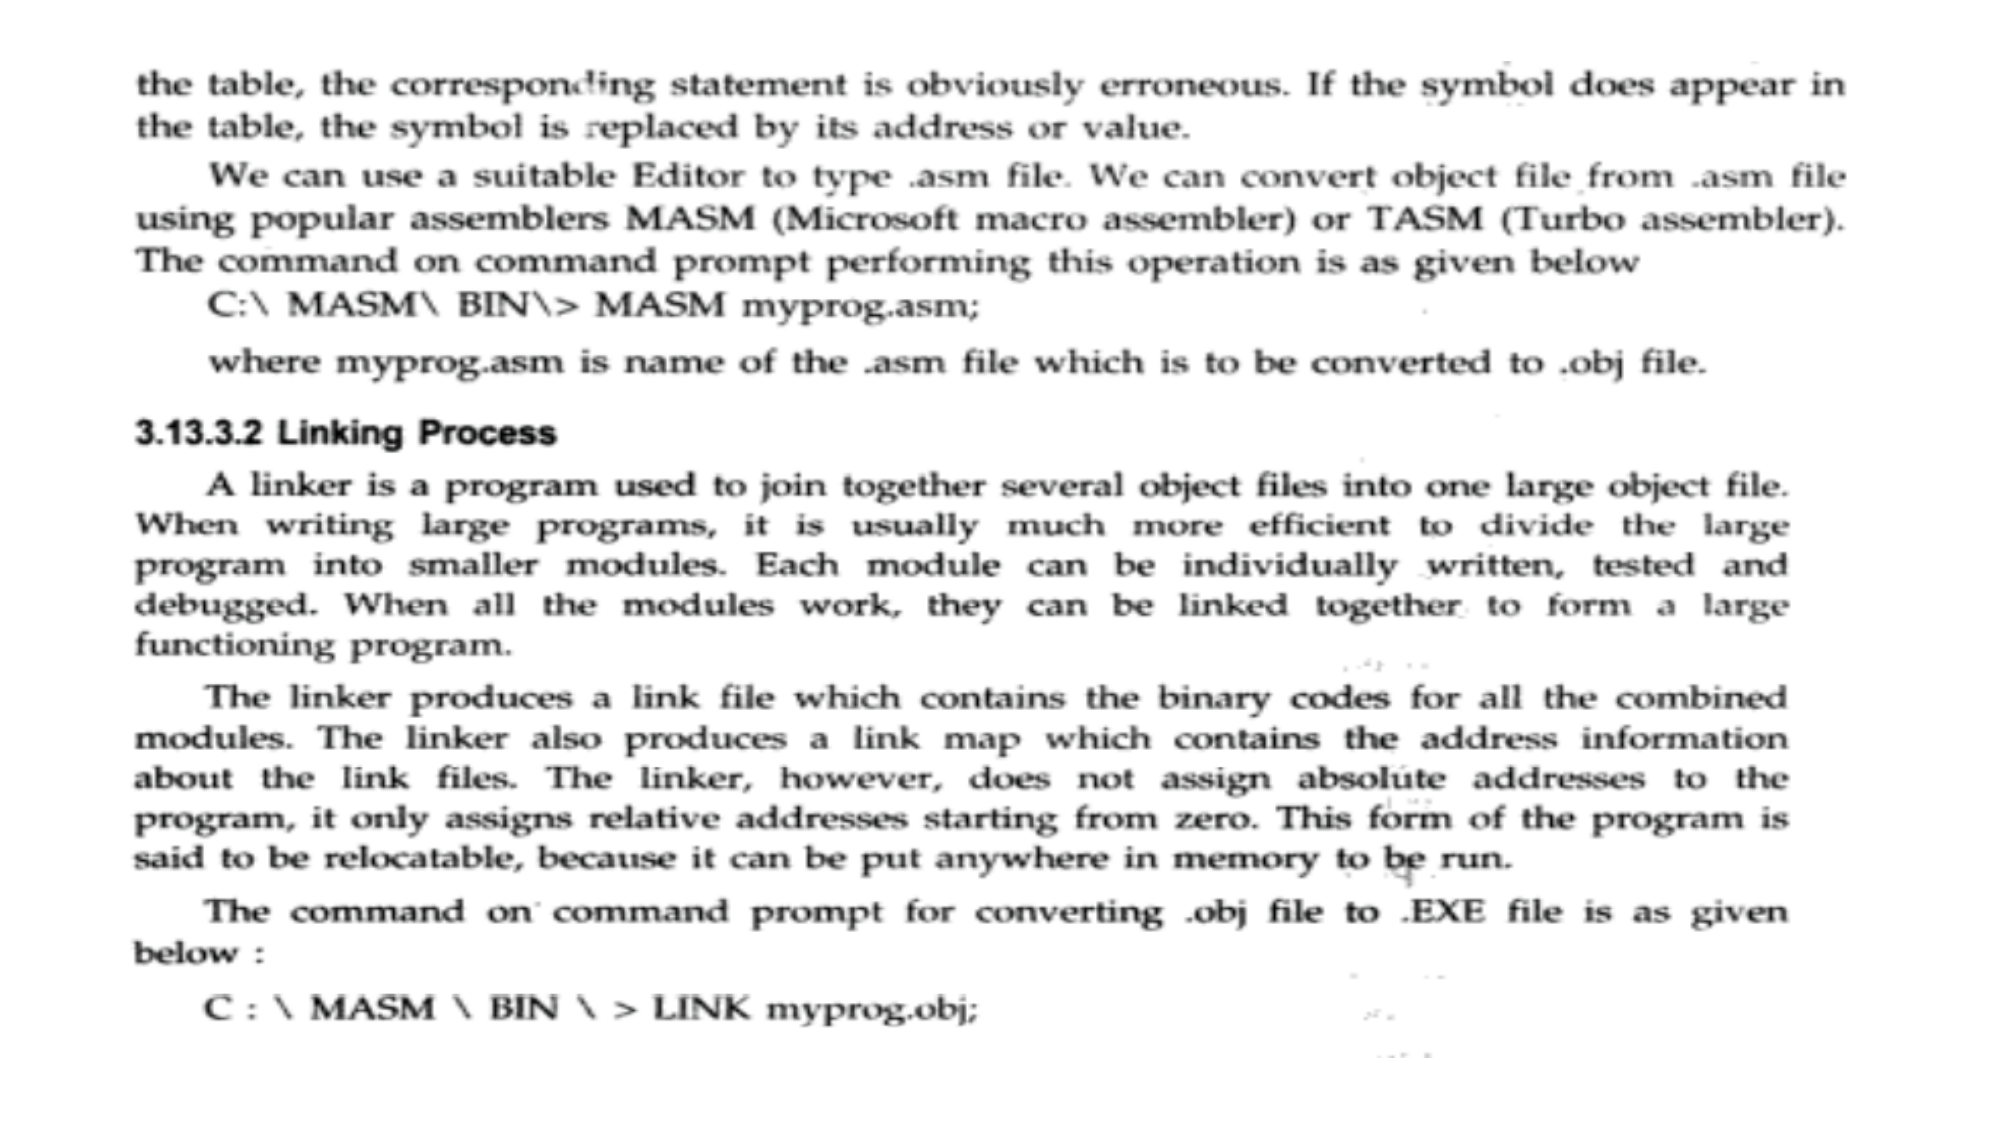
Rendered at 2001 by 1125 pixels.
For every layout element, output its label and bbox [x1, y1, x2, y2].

picture [74, 61, 1990, 1058]
